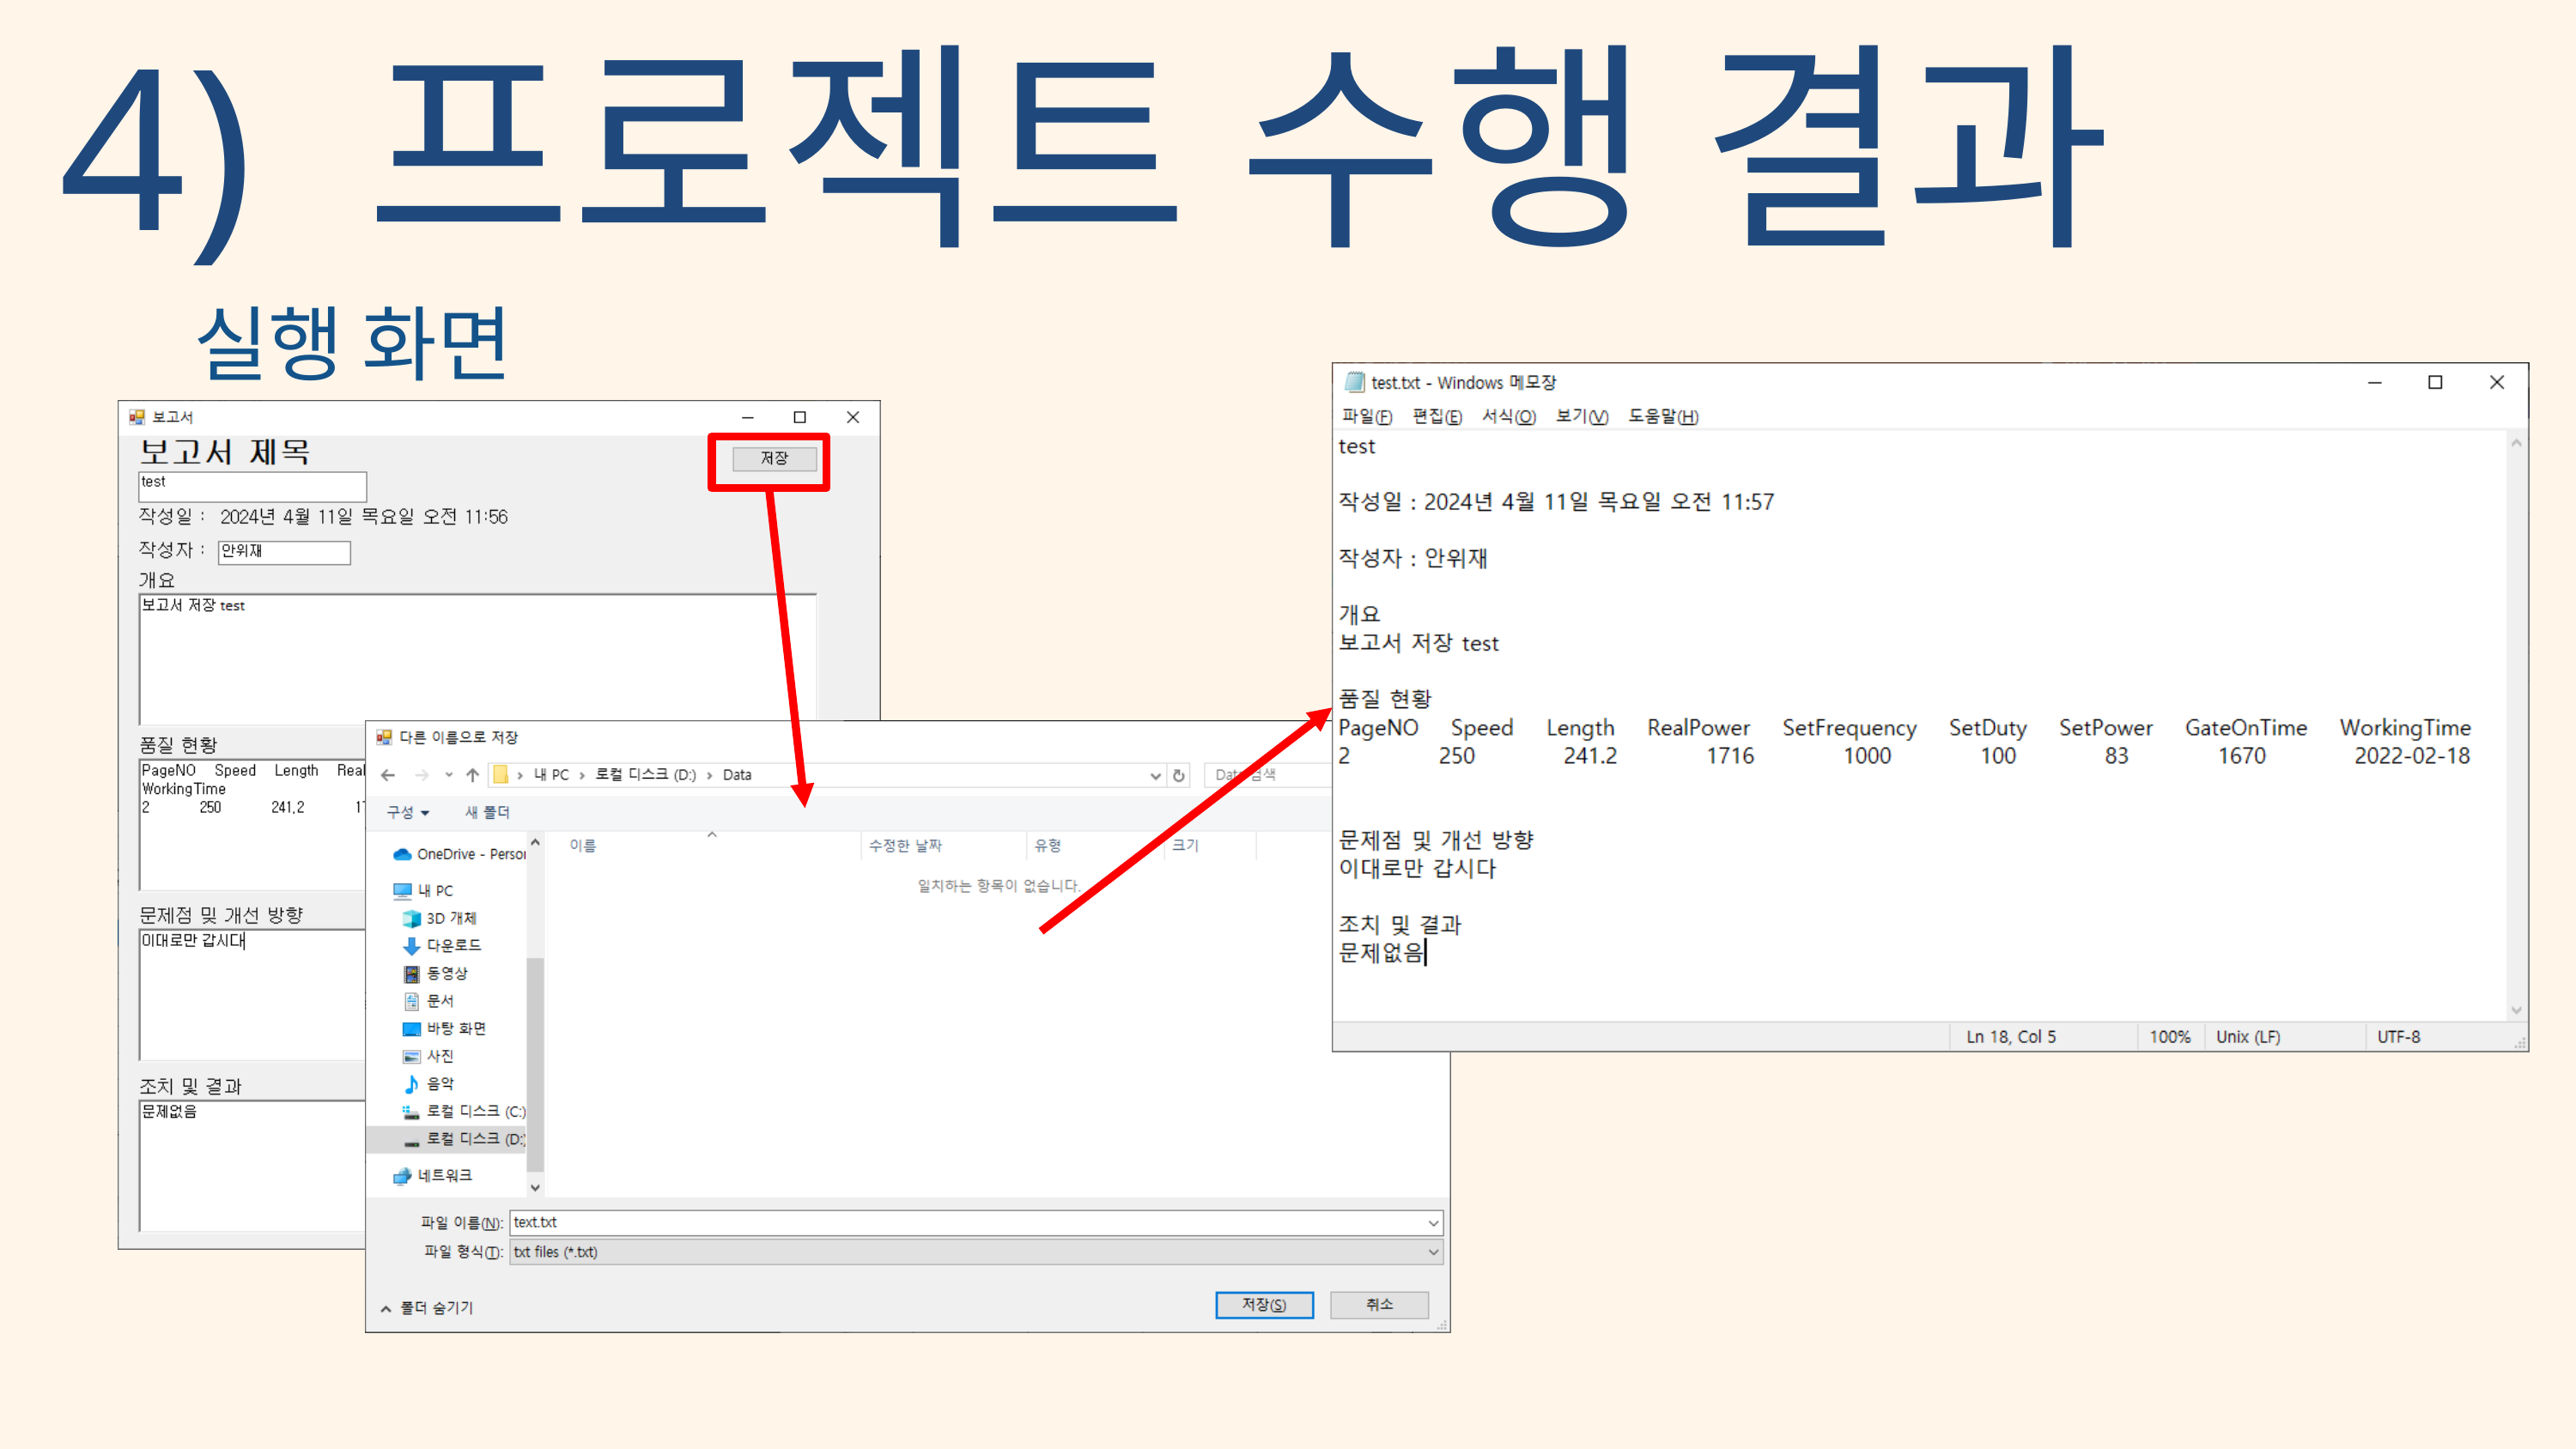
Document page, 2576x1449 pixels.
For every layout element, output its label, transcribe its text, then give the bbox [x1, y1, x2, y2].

picture [118, 362, 2530, 1333]
text_box 실행 화면 [193, 284, 1332, 391]
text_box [769, 488, 805, 809]
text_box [1041, 707, 1333, 932]
text_box 4) 프로젝트 수행 결과 [58, 6, 2254, 276]
